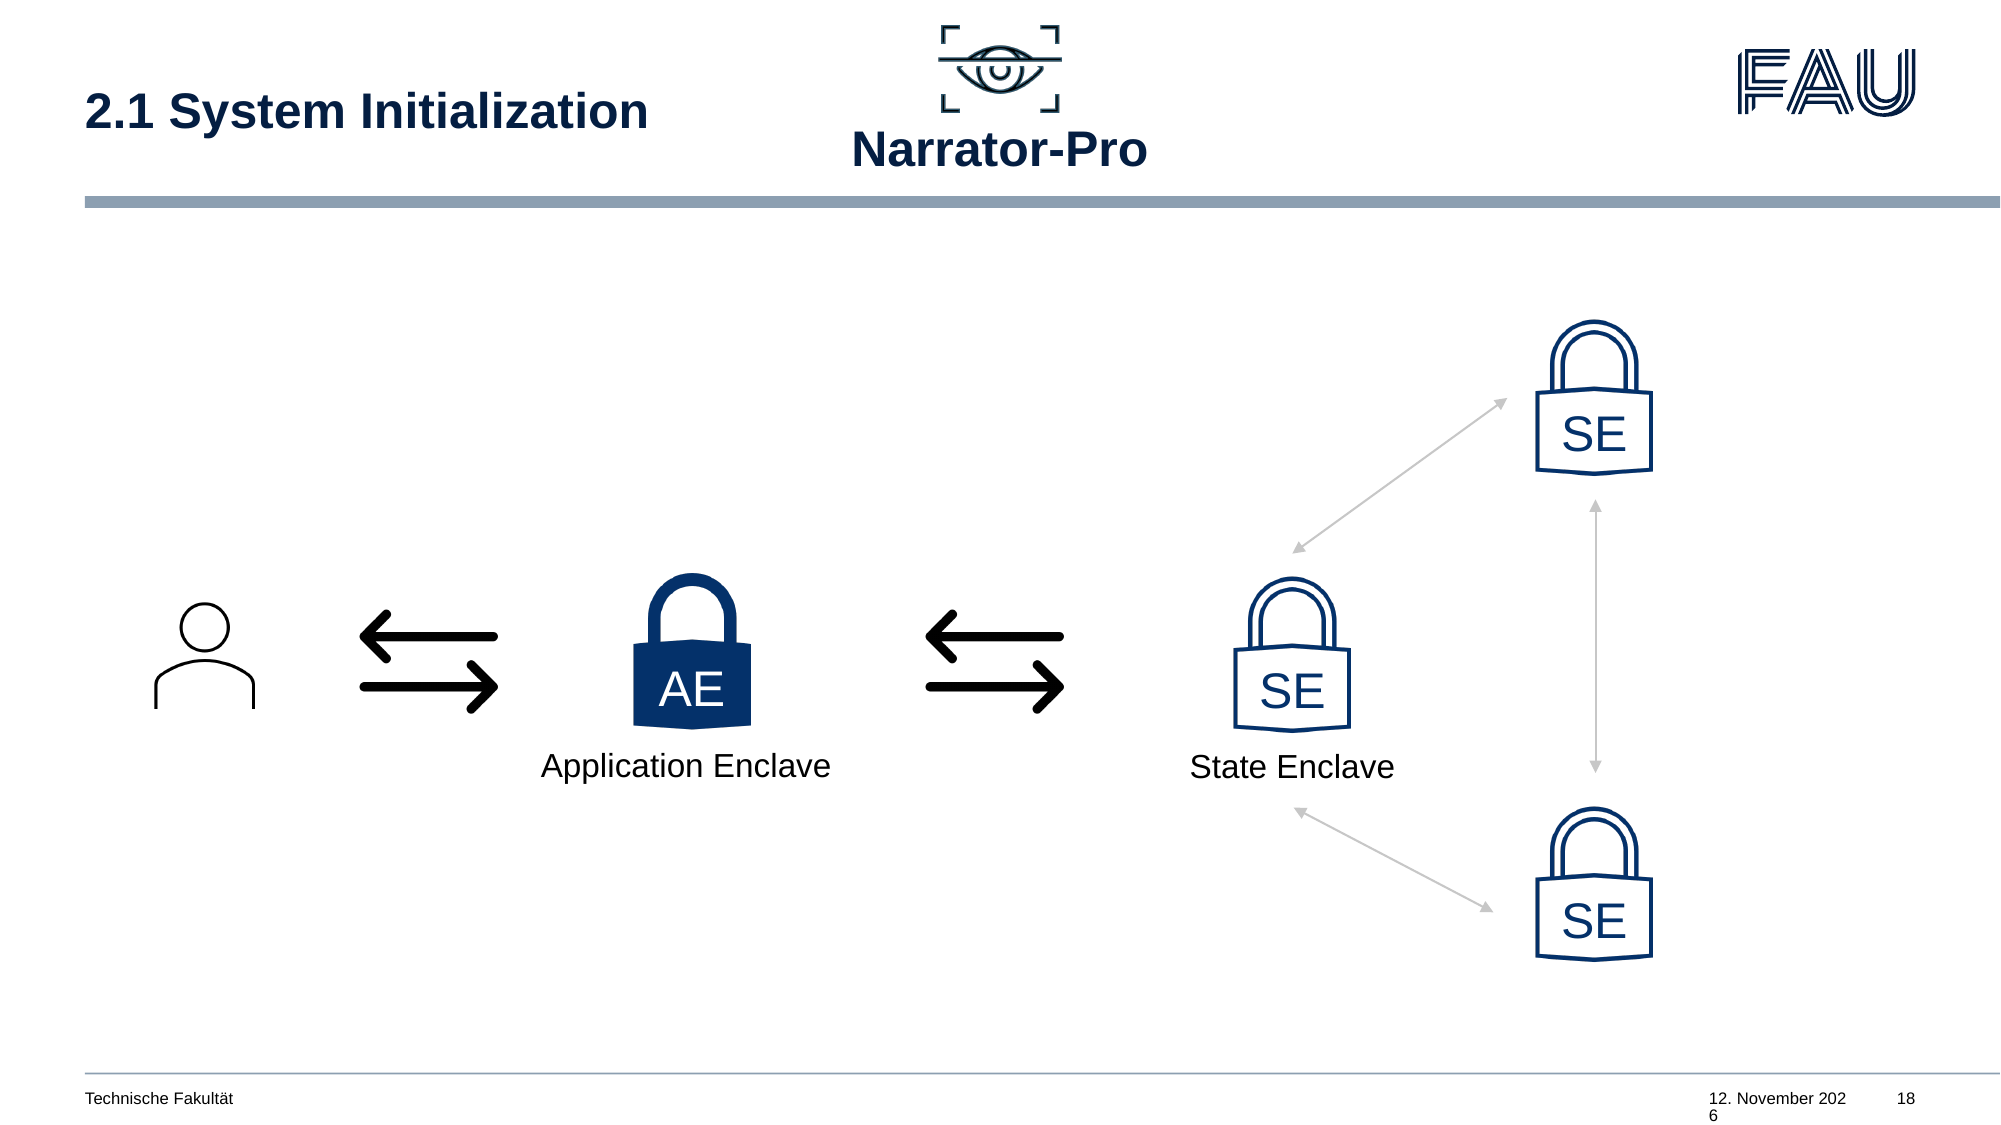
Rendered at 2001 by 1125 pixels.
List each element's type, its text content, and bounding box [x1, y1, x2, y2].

footer Technische Fakultät [85, 1088, 983, 1109]
picture [129, 580, 280, 731]
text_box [1292, 397, 1508, 554]
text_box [1293, 807, 1494, 913]
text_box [1493, 296, 1695, 500]
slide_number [1708, 1088, 1849, 1109]
slide_number 18 [1883, 1088, 1916, 1109]
picture [930, 0, 1070, 140]
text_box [591, 548, 793, 754]
picture [919, 586, 1070, 737]
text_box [1191, 553, 1393, 757]
text_box Application Enclave [538, 740, 835, 785]
title Narrator-Pro [834, 123, 1166, 179]
picture [353, 586, 504, 737]
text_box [1493, 783, 1695, 987]
text_box State Enclave [1143, 741, 1441, 786]
text_box 2.1 System Initialization [85, 85, 670, 140]
